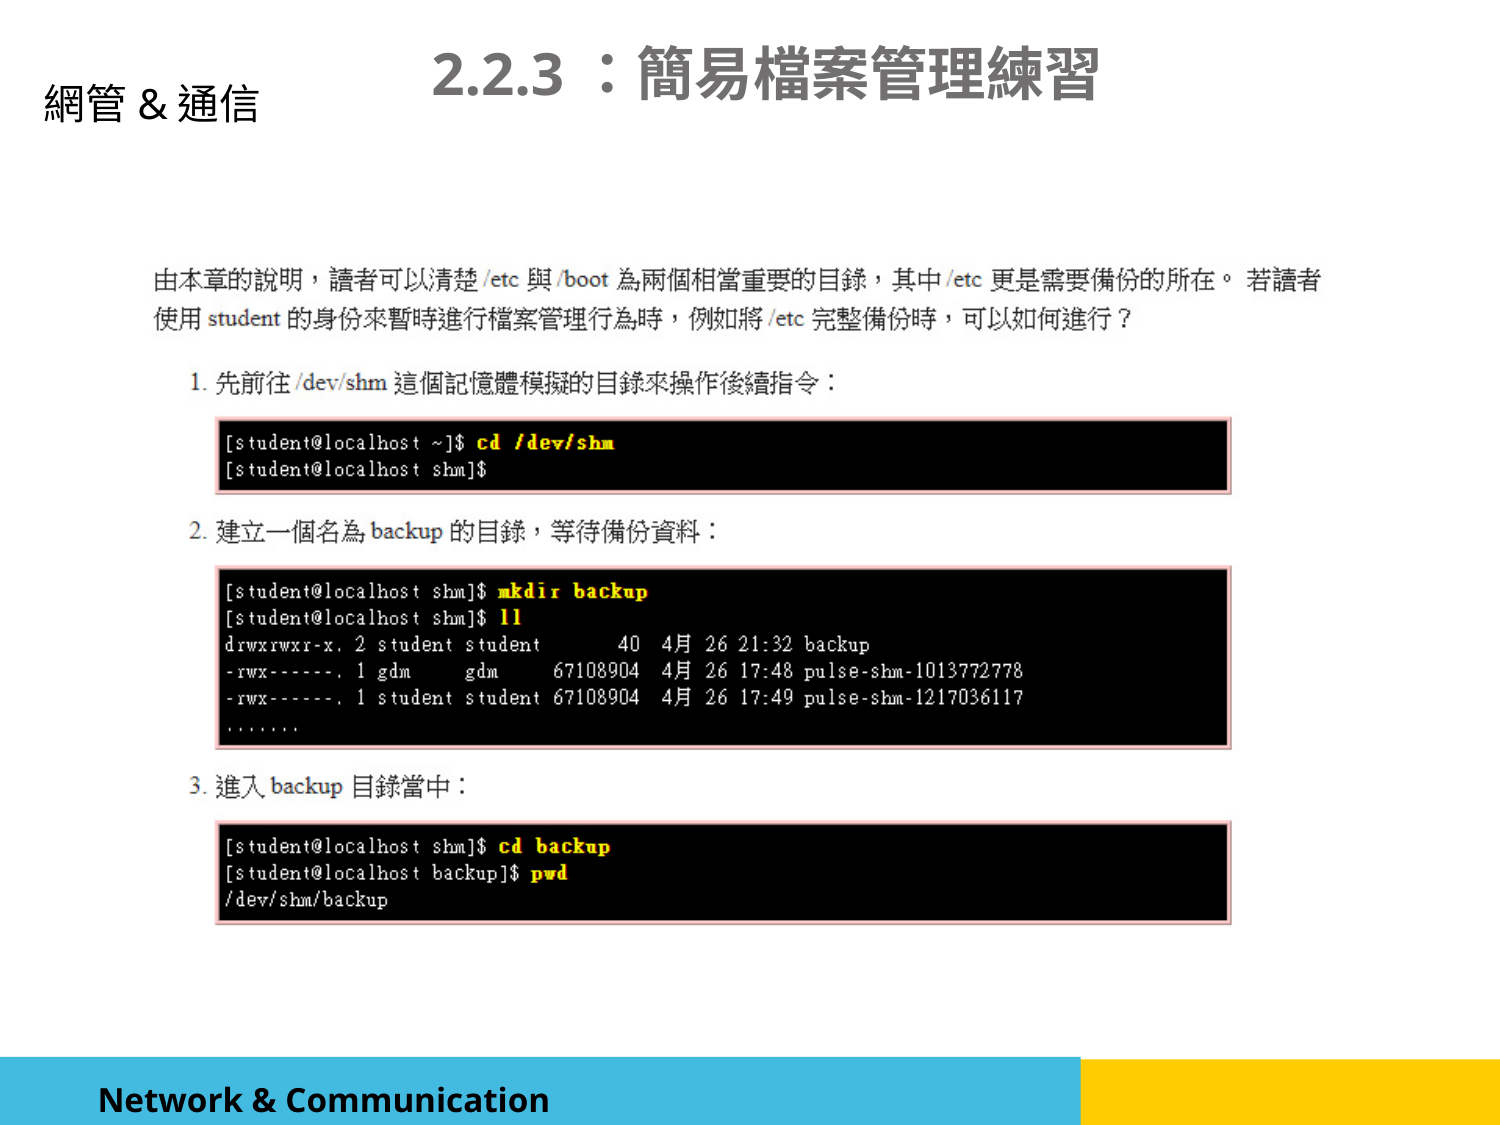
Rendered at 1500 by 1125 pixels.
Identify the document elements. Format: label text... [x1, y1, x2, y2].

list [126, 251, 1354, 931]
title 2.2.3：簡易檔案管理練習 [431, 42, 1500, 171]
